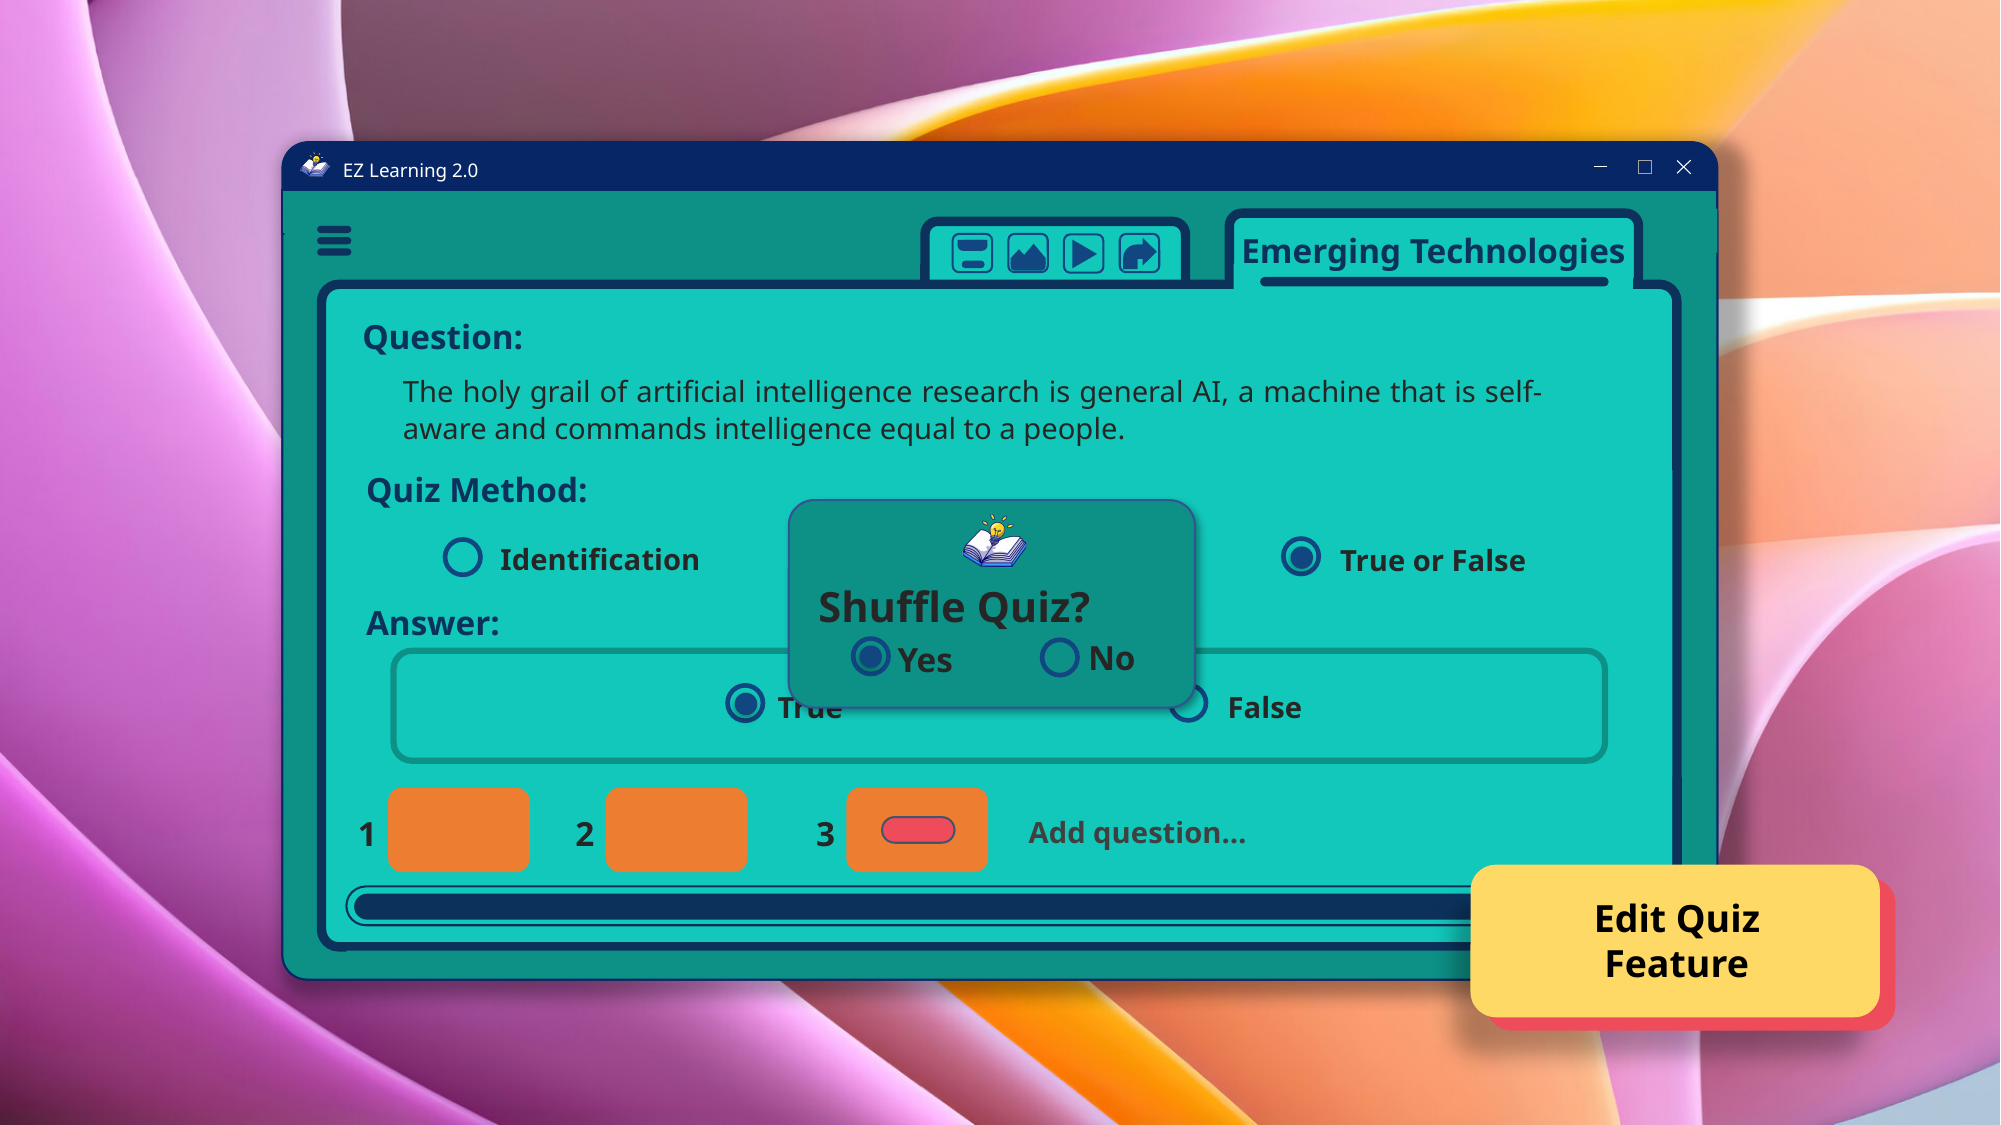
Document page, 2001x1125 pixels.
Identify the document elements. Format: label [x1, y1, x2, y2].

text_box [1638, 160, 1652, 174]
text_box [1676, 160, 1691, 174]
text_box [947, 873, 986, 1125]
text_box [797, 787, 989, 873]
picture [0, 0, 2000, 1125]
text_box [556, 787, 748, 873]
text_box [317, 225, 352, 256]
text_box [947, 285, 986, 787]
text_box [1470, 864, 1896, 1031]
text_box [1008, 233, 1048, 273]
text_box [338, 787, 530, 873]
